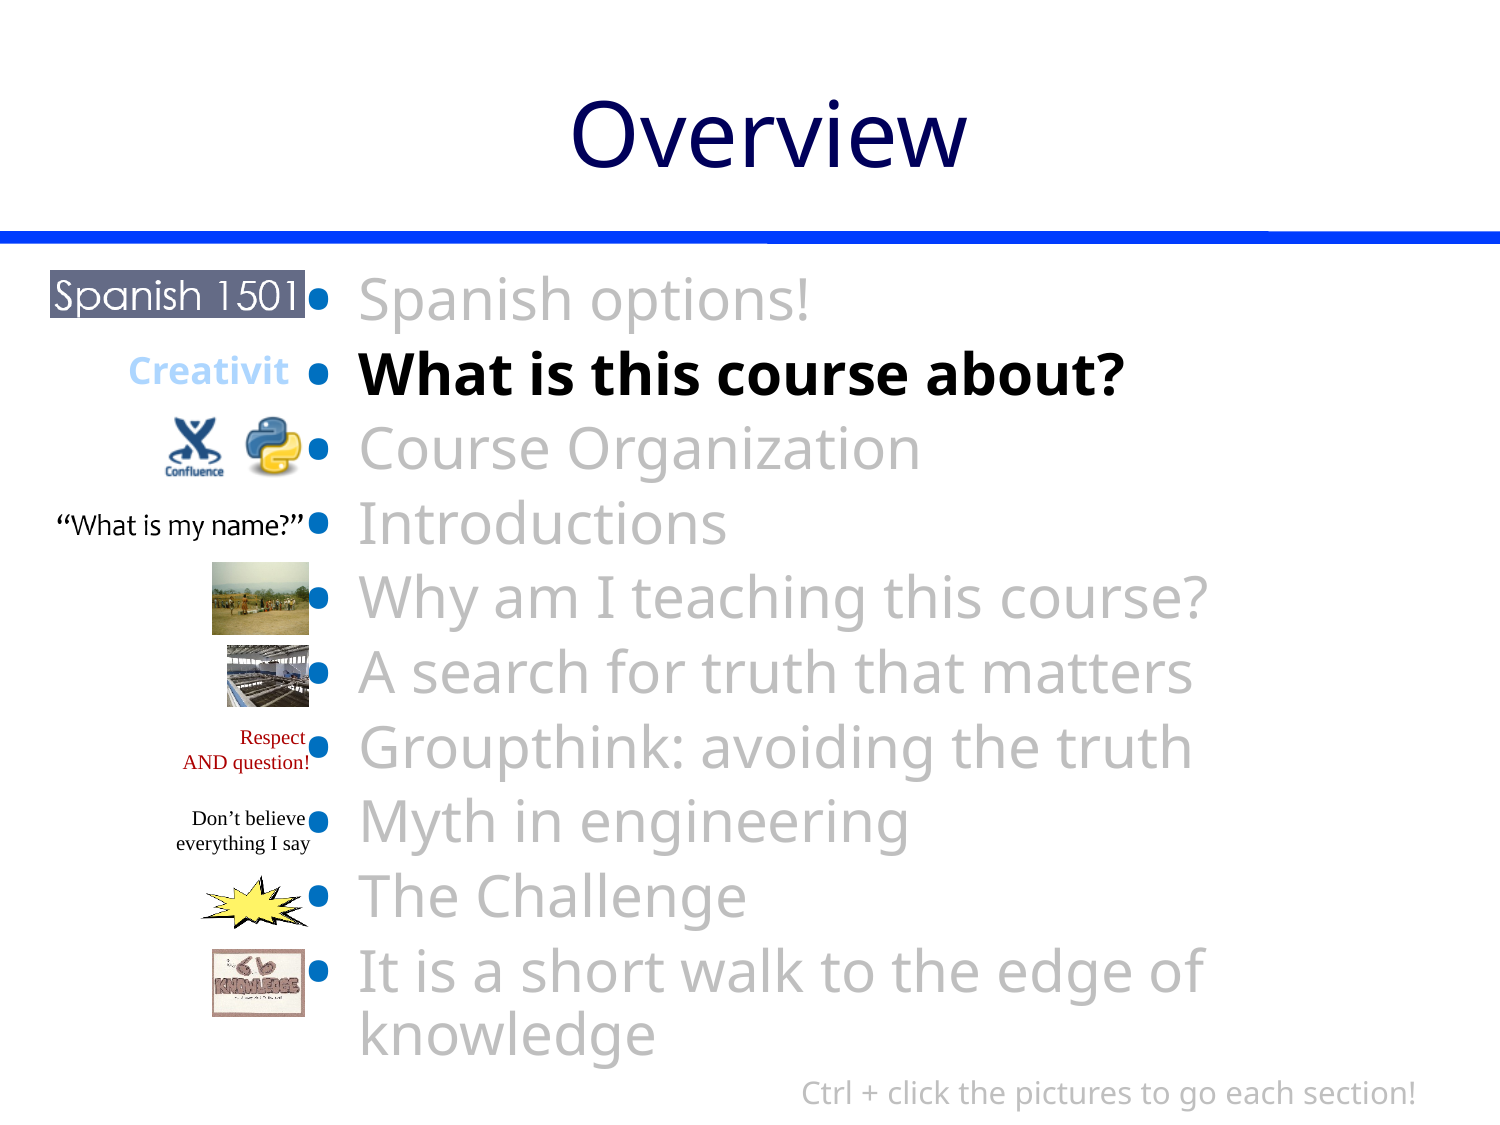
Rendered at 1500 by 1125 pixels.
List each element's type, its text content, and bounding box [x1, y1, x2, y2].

picture [227, 645, 309, 707]
text_box Respect AND question! [167, 715, 326, 781]
picture [212, 562, 309, 635]
picture [149, 402, 305, 486]
text_box Don’t believe everything I say [160, 797, 326, 862]
title Overview [75, 37, 1463, 225]
picture [212, 949, 305, 1017]
picture [49, 269, 305, 318]
text_box Creativity [92, 339, 305, 445]
text_box Ctrl + click the pictures to go each section! [786, 1066, 1475, 1119]
list Spanish options! What is this course about? Course Organization Introductions Why am I teaching this course? A search for truth that matters Groupthink: avoiding the truth Myth in engineering The Challenge It is a short walk to the edge of knowledge [287, 262, 1426, 1006]
picture [199, 874, 309, 930]
picture [49, 499, 305, 545]
